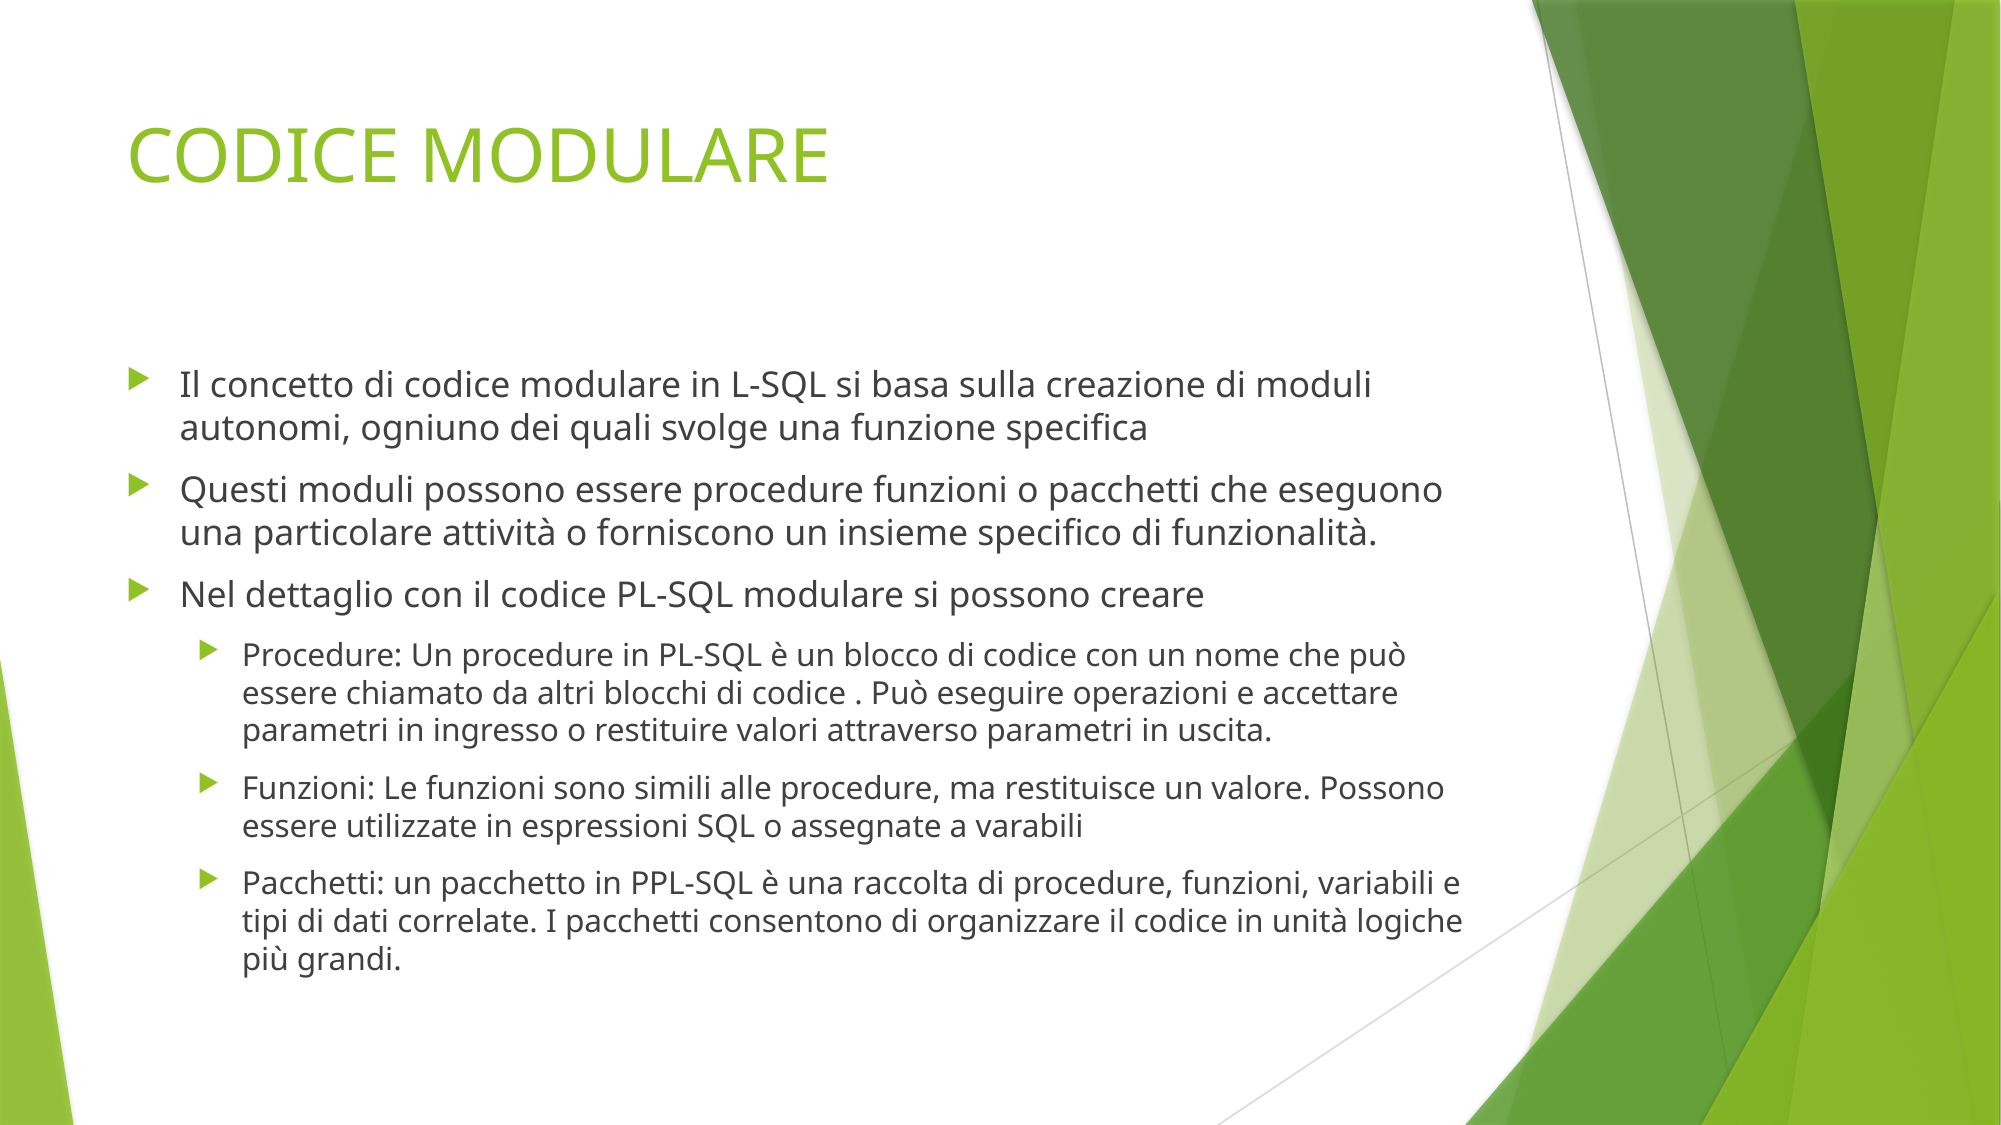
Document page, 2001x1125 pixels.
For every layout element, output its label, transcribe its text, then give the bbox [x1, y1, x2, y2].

list Il concetto di codice modulare in L-SQL si basa sulla creazione di moduli autonomi, ogniuno dei quali svolge una funzione specifica Questi moduli possono essere procedure funzioni o pacchetti che eseguono una particolare attività o forniscono un insieme specifico di funzionalità. Nel dettaglio con il codice PL-SQL modulare si possono creare Procedure: Un procedure in PL-SQL è un blocco di codice con un nome che può essere chiamato da altri blocchi di codice . Può eseguire operazioni e accettare parametri in ingresso o restituire valori attraverso parametri in uscita. Funzioni: Le funzioni sono simili alle procedure, ma restituisce un valore. Possono essere utilizzate in espressioni SQL o assegnate a varabili Pacchetti: un pacchetto in PPL-SQL è una raccolta di procedure, funzioni, variabili e tipi di dati correlate. I pacchetti consentono di organizzare il codice in unità logiche più grandi. [111, 354, 1522, 992]
title CODICE MODULARE [111, 99, 1522, 317]
